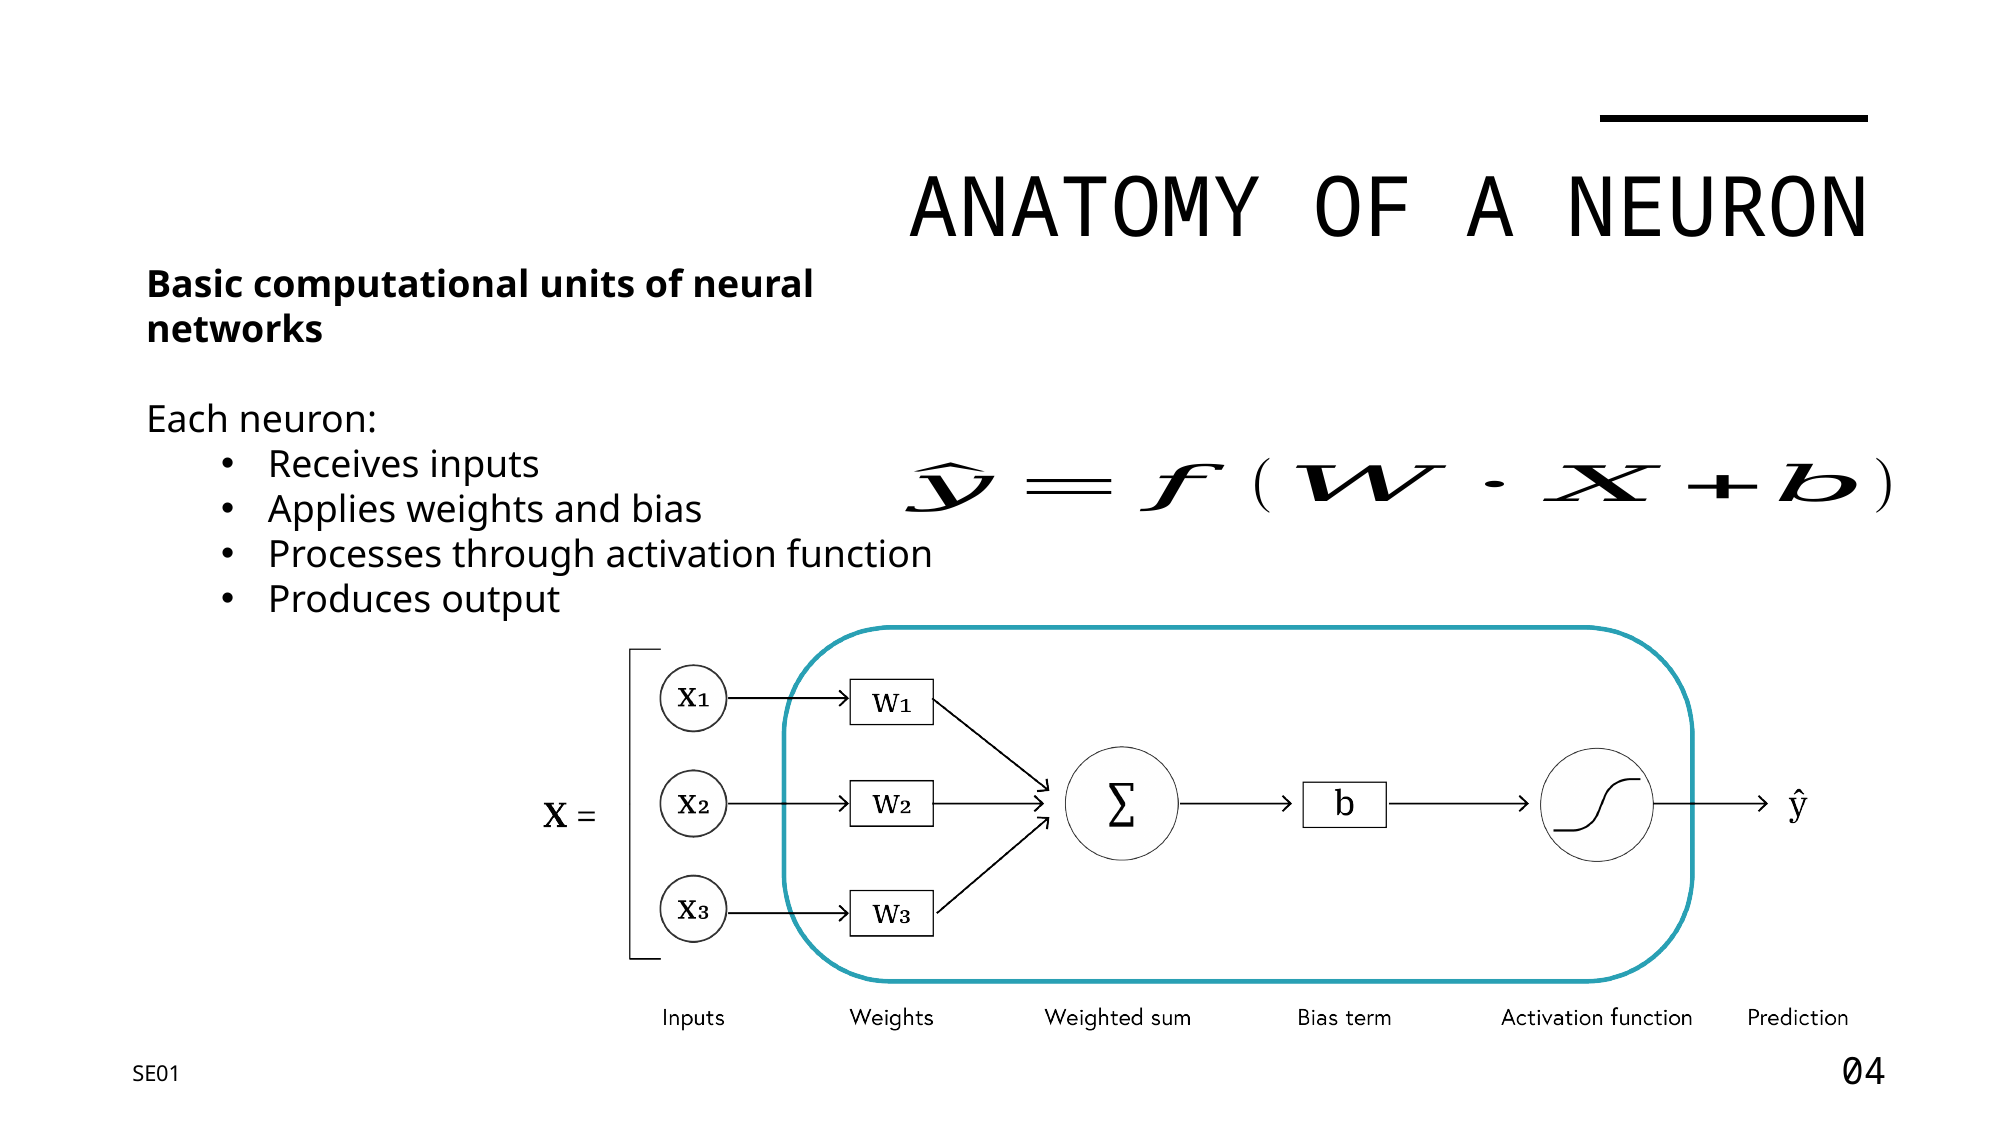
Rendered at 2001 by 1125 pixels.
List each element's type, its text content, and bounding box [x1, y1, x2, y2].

slide_number 04 [1791, 1042, 1902, 1103]
title Anatomy of a Neuron [114, 145, 1886, 319]
text_box Basic computational units of neural networks Each neuron: Receives inputs Applies weights and bias Processes through activation function Produces output [131, 252, 971, 628]
picture [542, 625, 1878, 1031]
footer SE01 [117, 1042, 862, 1103]
